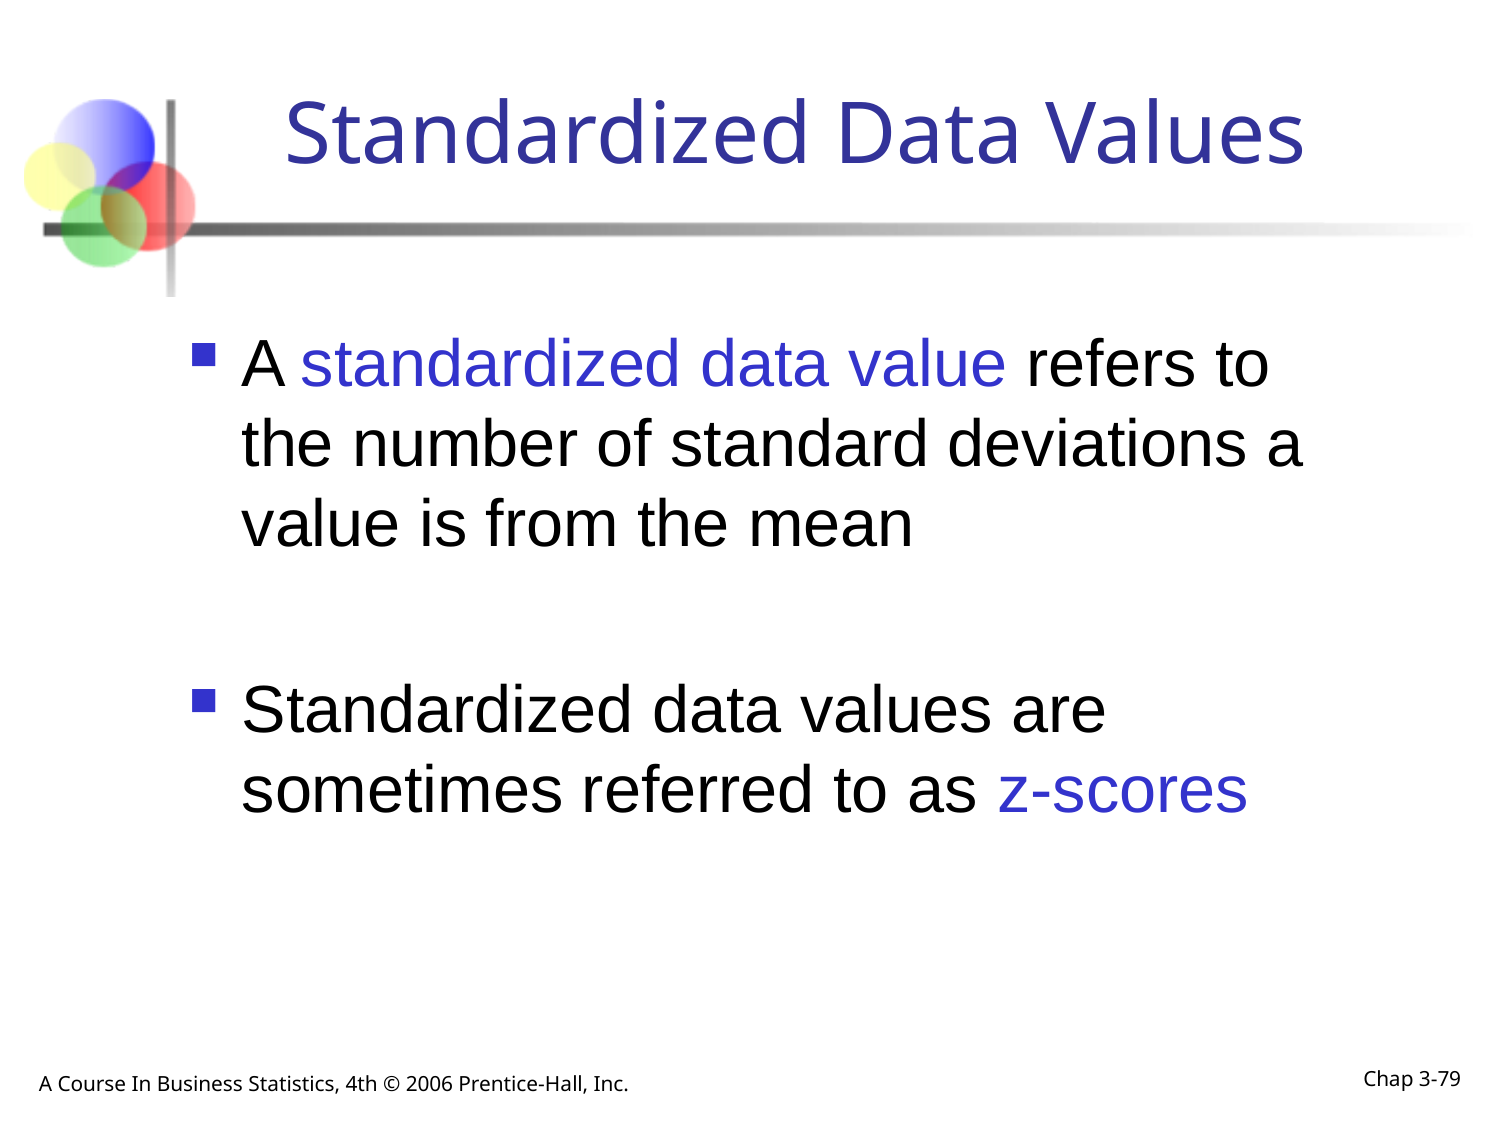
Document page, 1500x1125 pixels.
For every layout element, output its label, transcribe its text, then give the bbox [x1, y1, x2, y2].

text_box Standardized Data Values [162, 62, 1430, 188]
list A standardized data value refers to the number of standard deviations a value is from the mean Standardized data values are sometimes referred to as z-scores [174, 312, 1375, 988]
footer A Course In Business Statistics, 4th © 2006 Prentice-Hall, Inc. [24, 1050, 788, 1104]
picture [24, 99, 1475, 297]
slide_number Chap 3-79 [1162, 1050, 1475, 1101]
